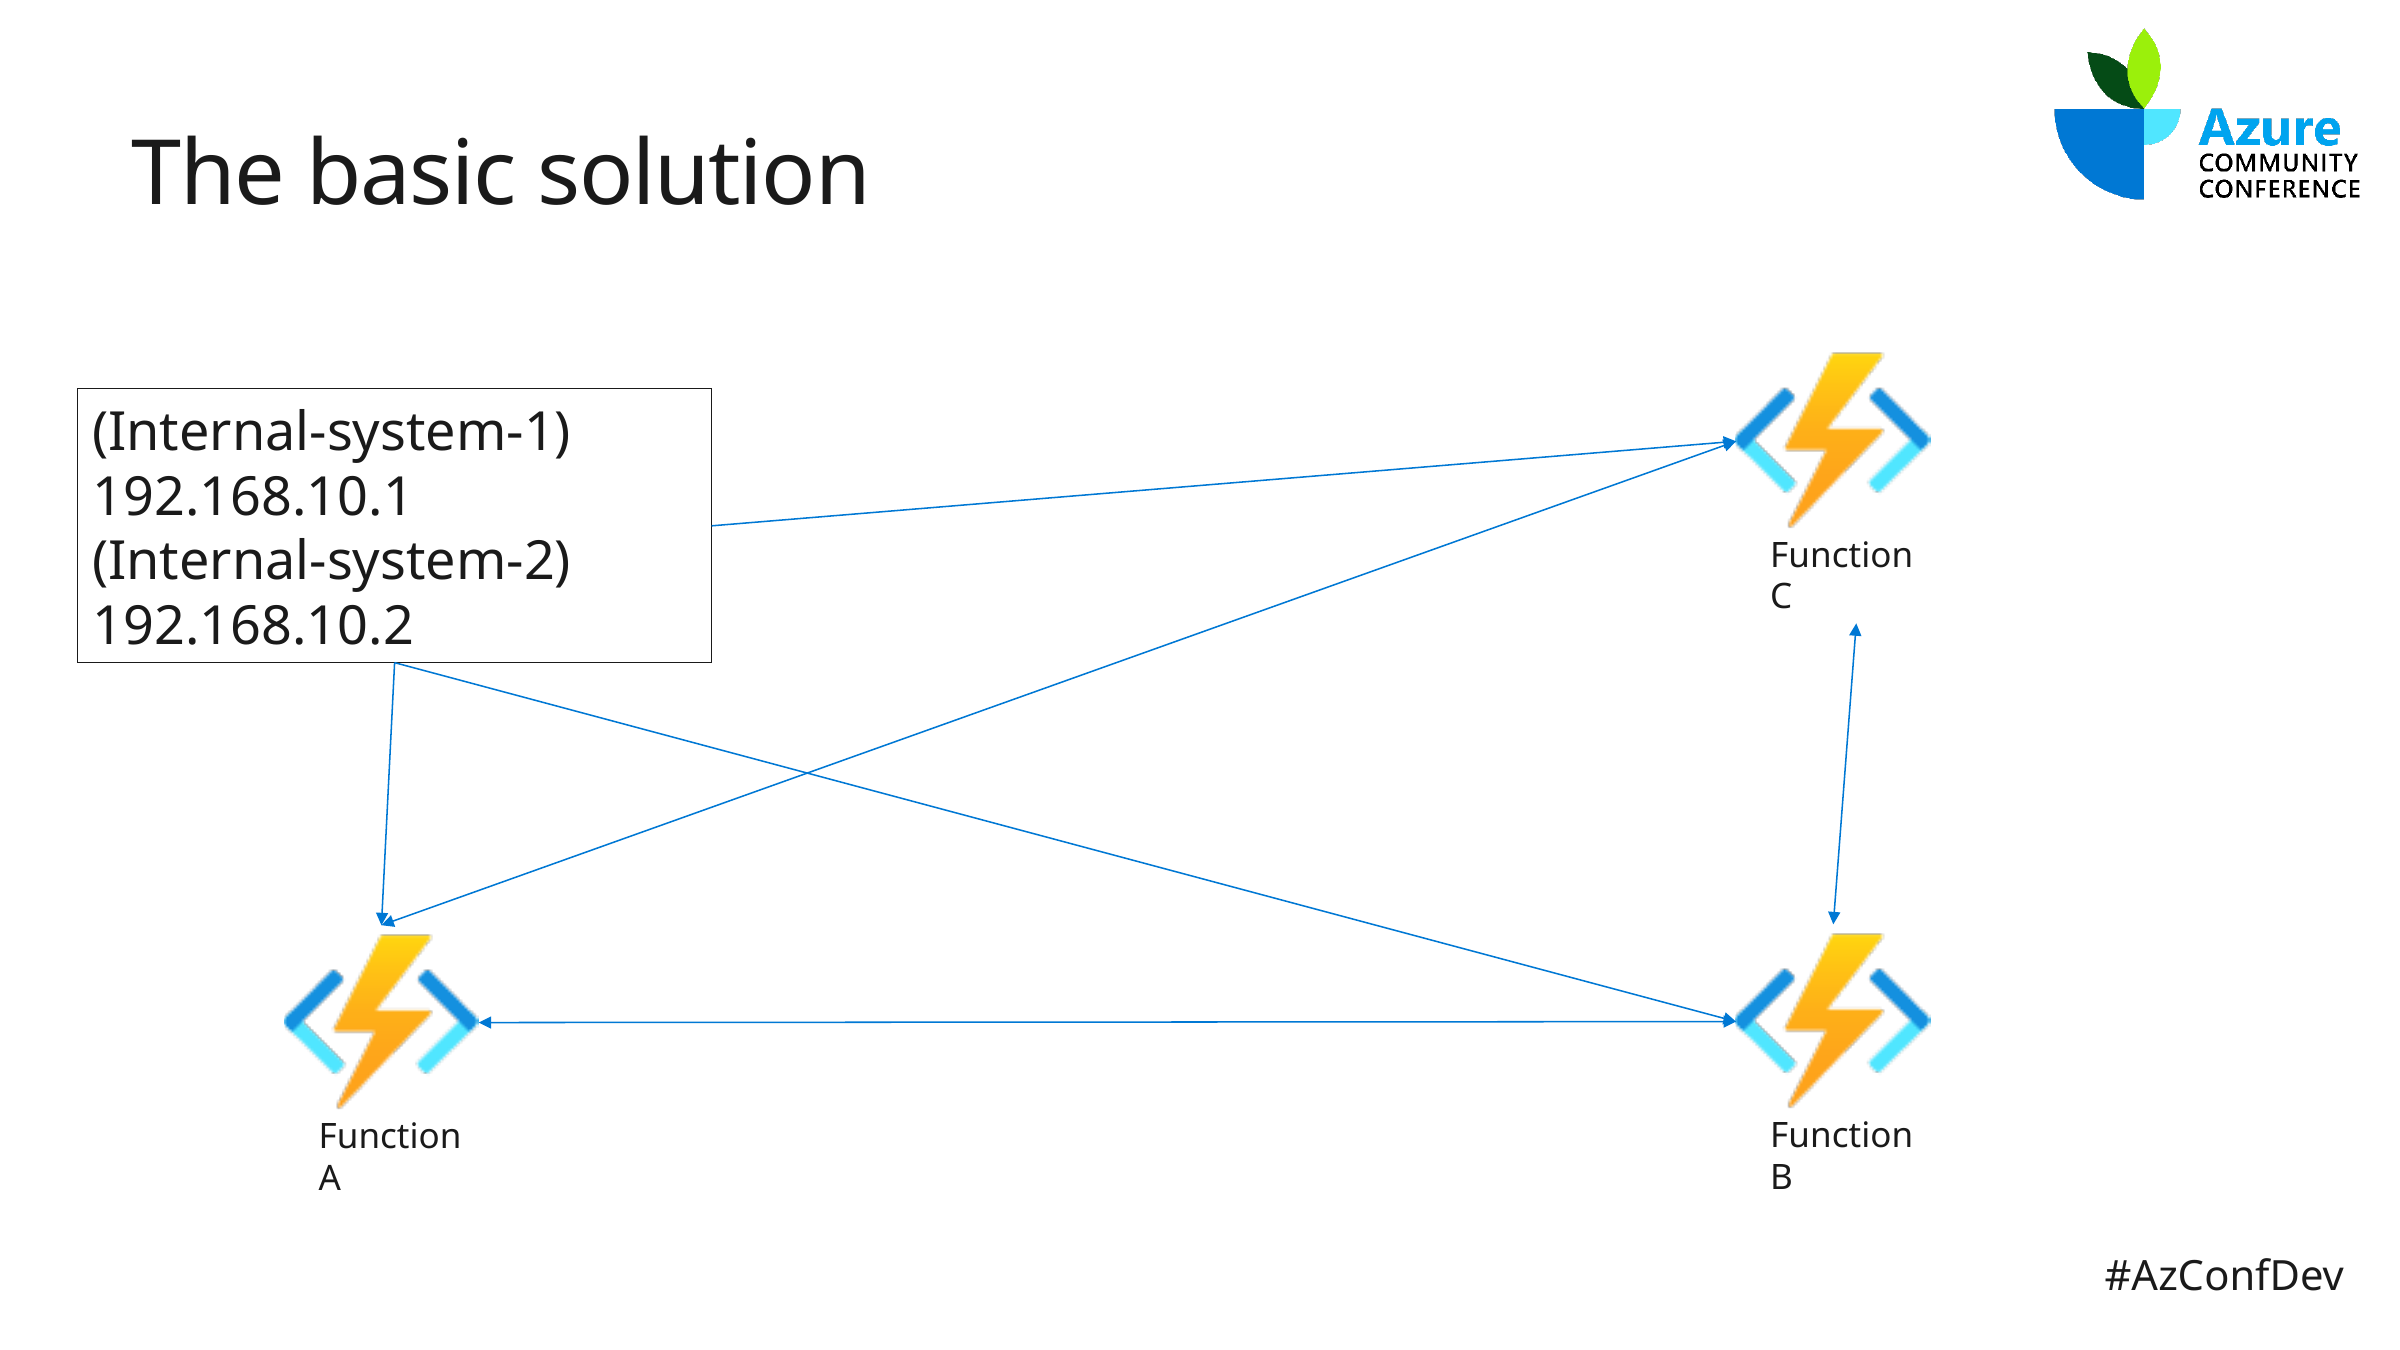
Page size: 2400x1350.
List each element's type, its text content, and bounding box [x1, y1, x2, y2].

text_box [1735, 923, 1958, 1163]
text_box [381, 440, 1737, 926]
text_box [1735, 343, 1958, 583]
picture [2052, 19, 2370, 208]
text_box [283, 924, 506, 1164]
title The basic solution [131, 125, 895, 224]
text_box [1832, 582, 1857, 925]
text_box (Internal-system-1) 192.168.10.1 (Internal-system-2) 192.168.10.2 [77, 388, 712, 663]
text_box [394, 926, 1737, 1022]
